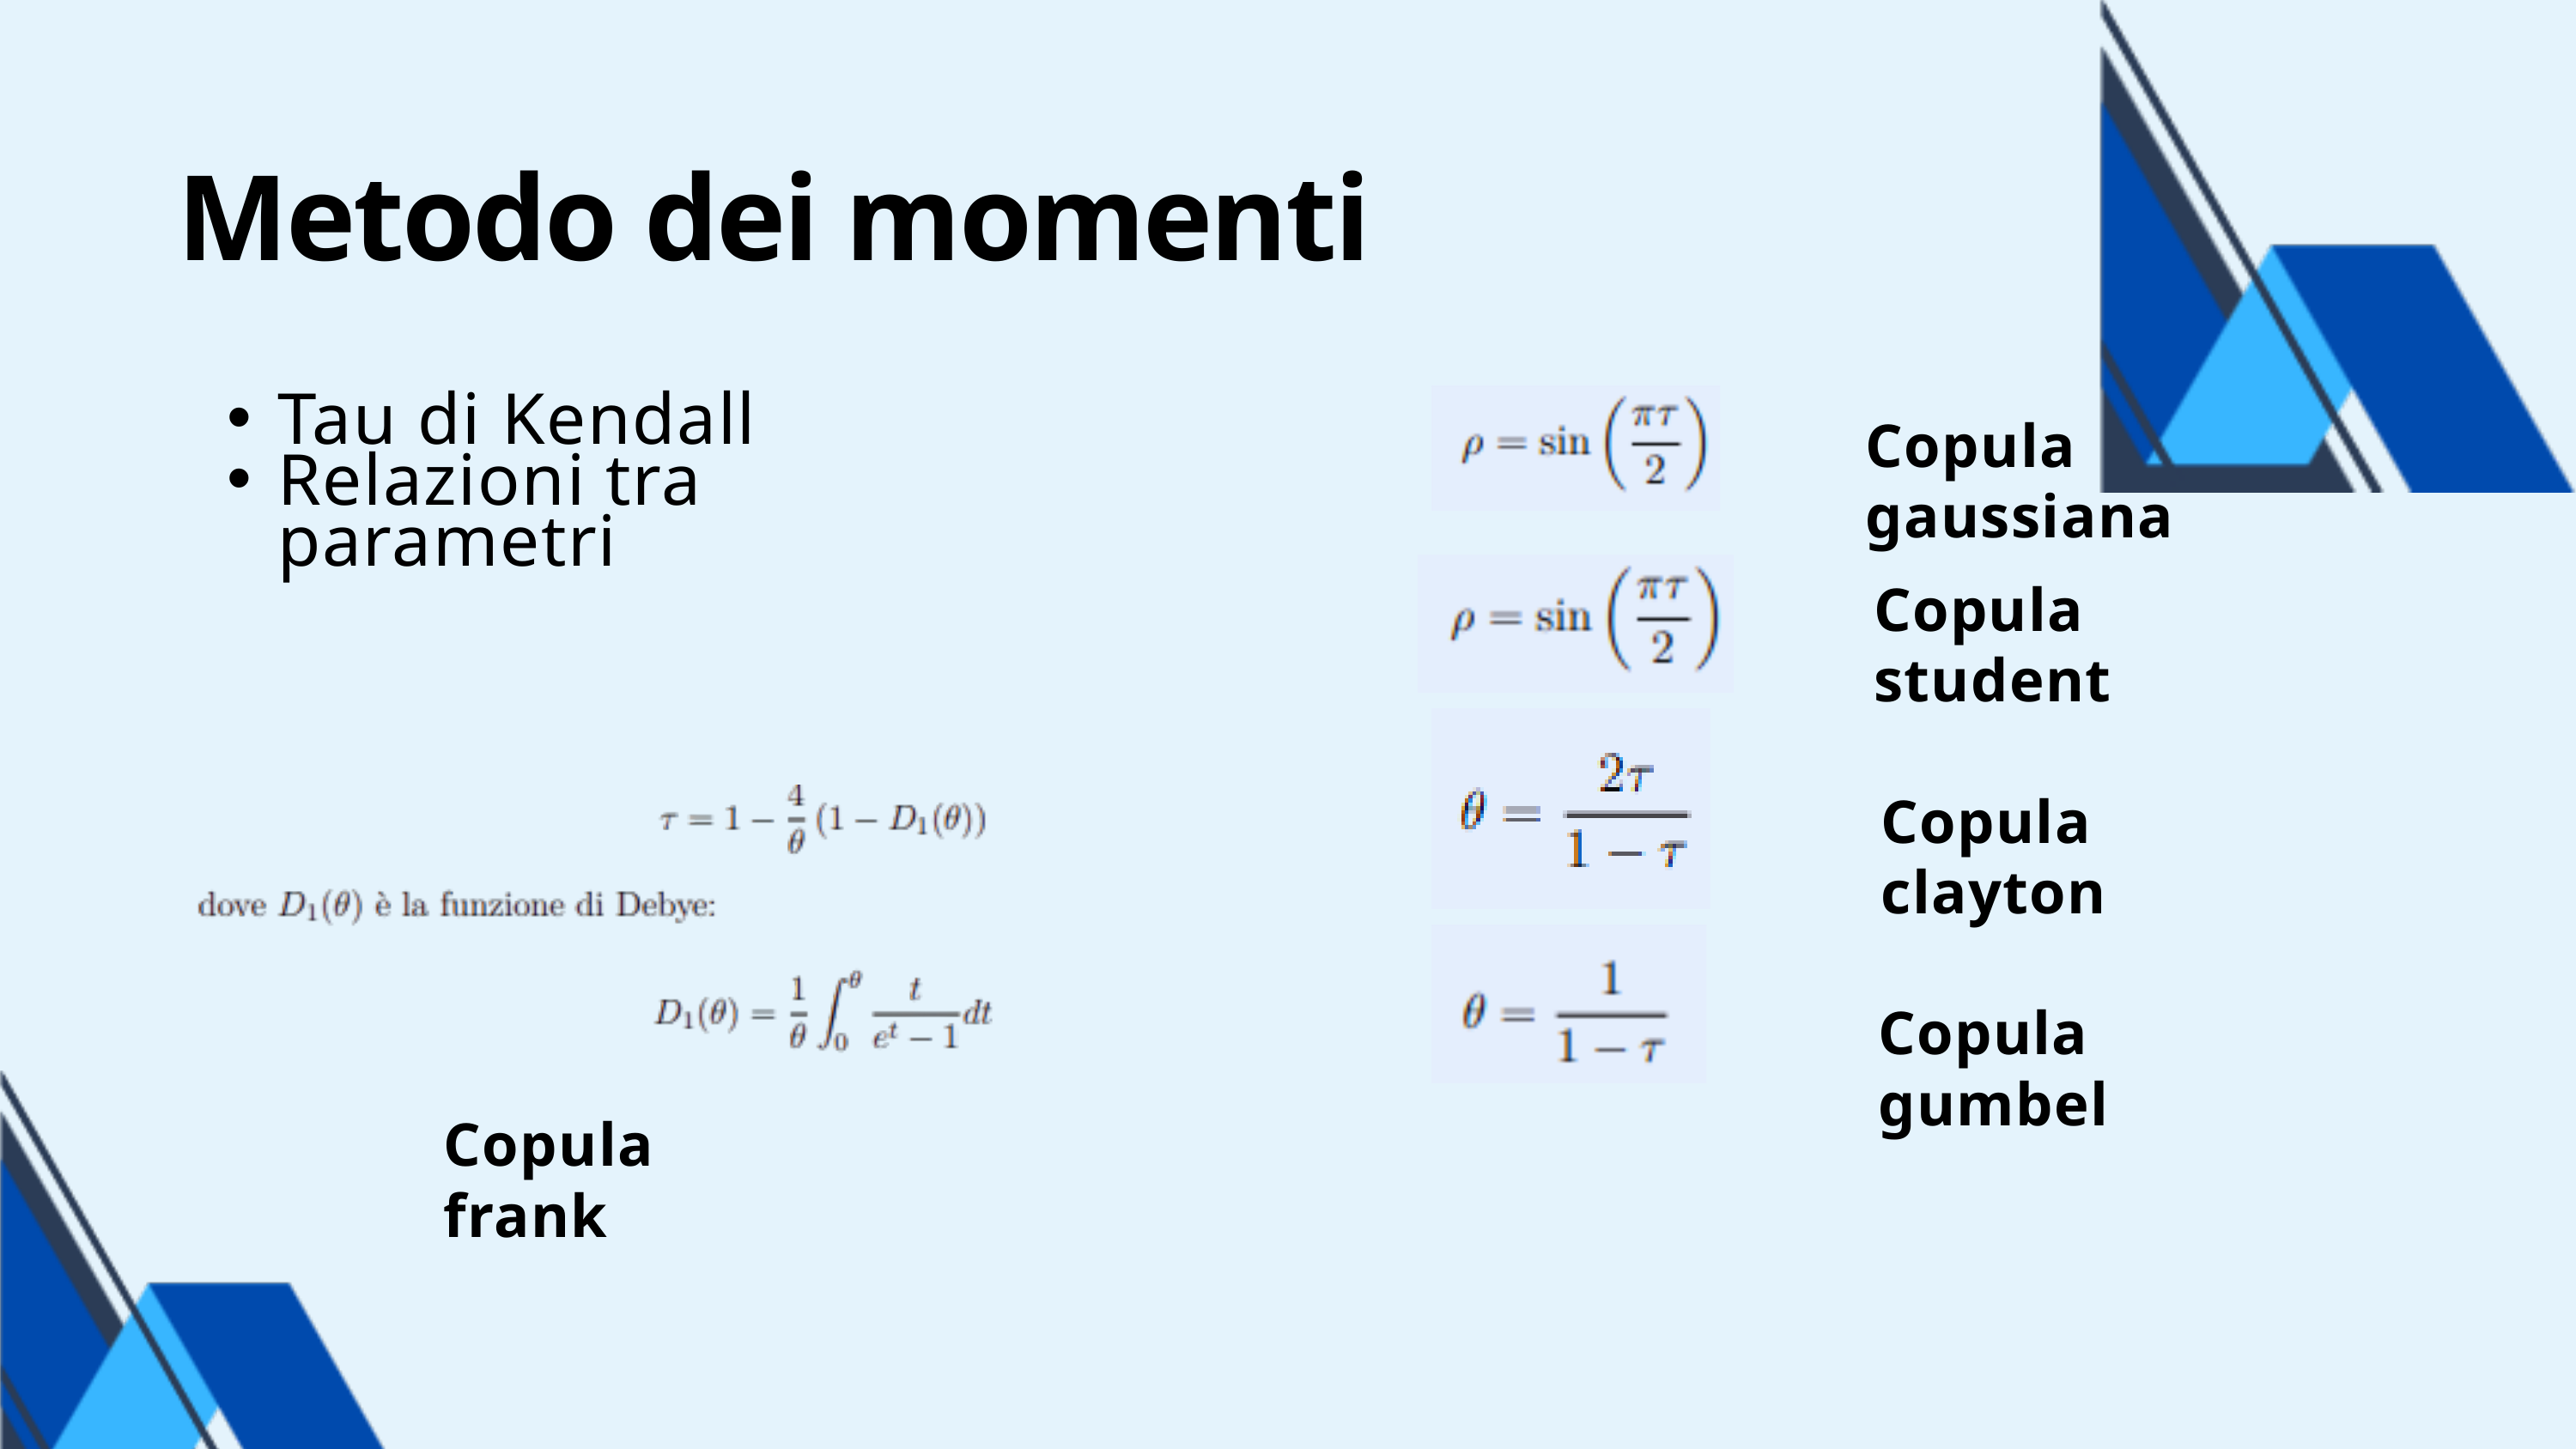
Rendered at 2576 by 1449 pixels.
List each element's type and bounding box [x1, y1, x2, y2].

text_box [176, 76, 2399, 358]
text_box [176, 385, 1020, 613]
text_box [2099, 0, 2576, 493]
text_box [0, 1070, 415, 1449]
text_box [1431, 385, 1721, 512]
text_box [1431, 925, 1707, 1083]
text_box [159, 785, 1038, 1065]
text_box [1431, 708, 1710, 909]
text_box [1418, 555, 1735, 693]
text_box [443, 1107, 792, 1194]
text_box [1880, 785, 2281, 871]
text_box [1874, 573, 2281, 659]
text_box [1865, 409, 2333, 495]
text_box [1878, 996, 2283, 1083]
